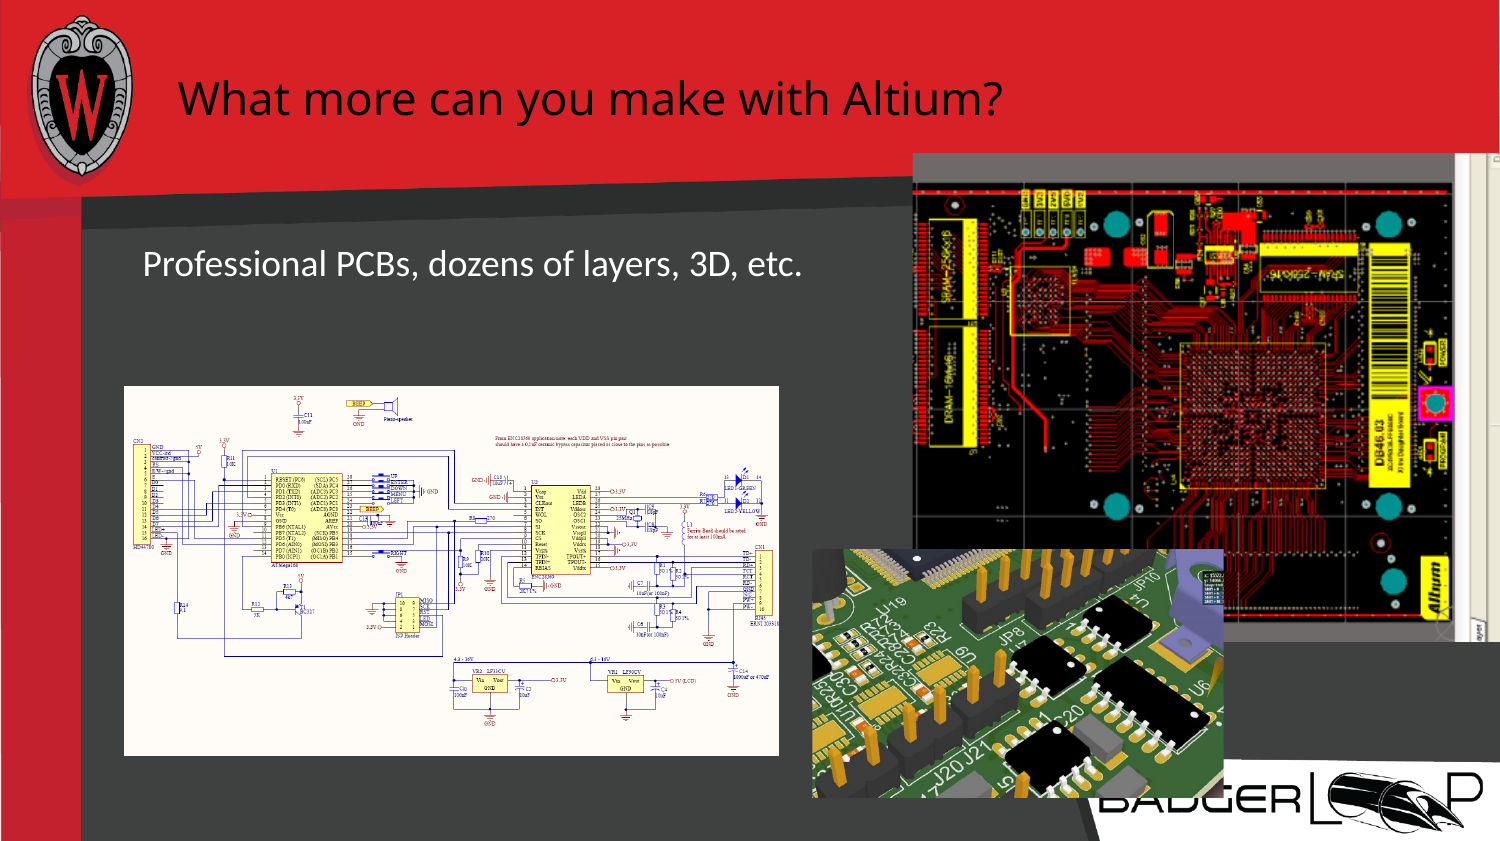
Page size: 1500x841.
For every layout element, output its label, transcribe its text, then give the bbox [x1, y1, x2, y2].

text_box Professional PCBs, dozens of layers, 3D, etc. [128, 231, 819, 292]
picture [0, 0, 1500, 841]
title What more can you make with Altium? [162, 72, 1375, 123]
